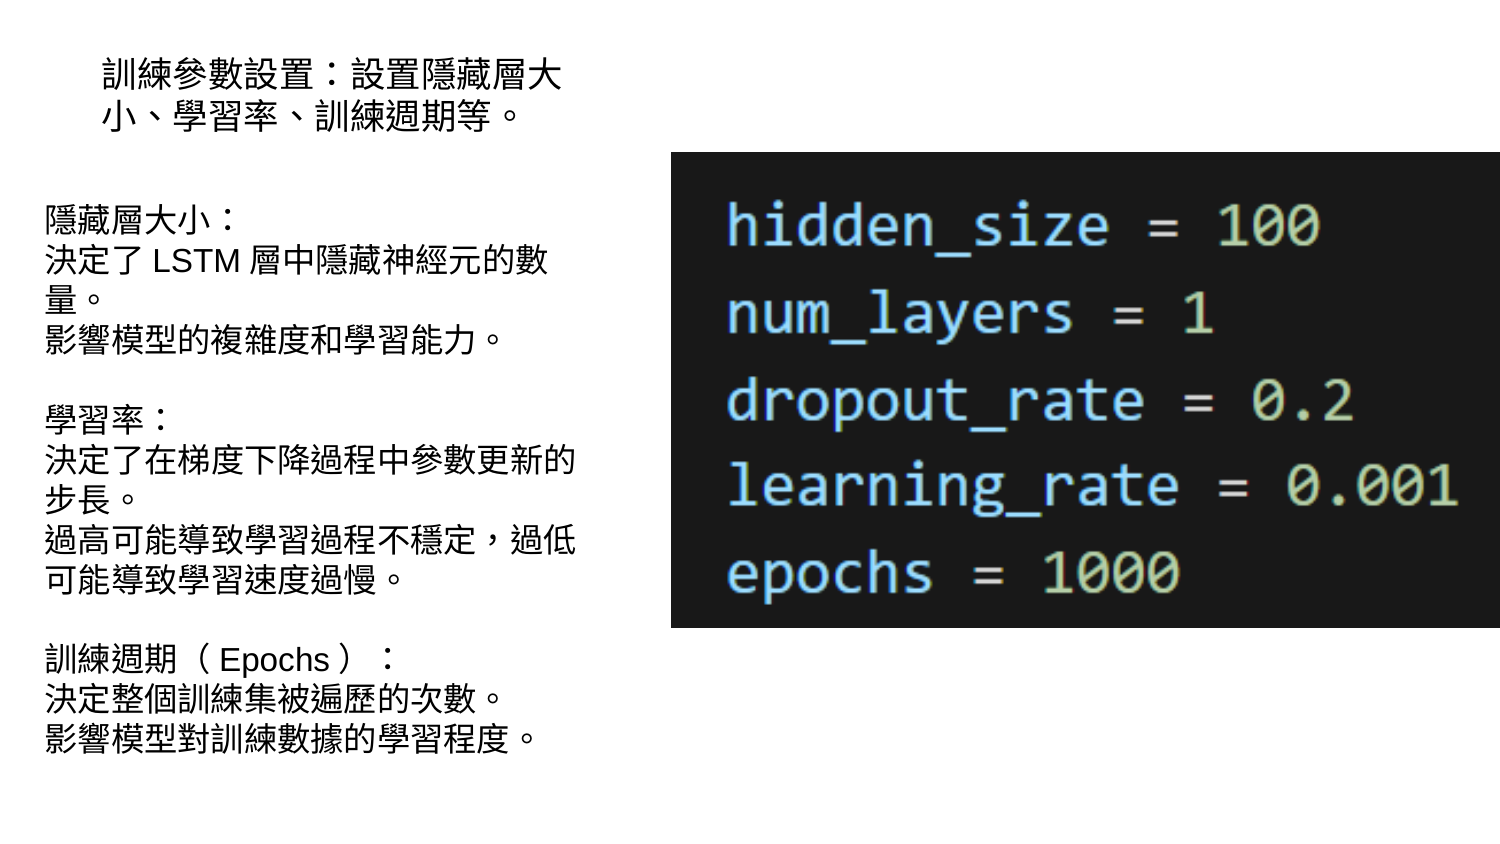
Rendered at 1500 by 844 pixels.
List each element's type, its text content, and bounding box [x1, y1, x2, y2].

picture [671, 152, 1500, 629]
text_box 訓練參數設置：設置隱藏層大小、學習率、訓練週期等。 [86, 36, 579, 152]
text_box 隱藏層大小： 決定了LSTM層中隱藏神經元的數量。 影響模型的複雜度和學習能力。 學習率： 決定了在梯度下降過程中參數更新的步長。 過高可能導致學習過程不穩定，過低可能導致學習速度過慢。 訓練週期（Epochs）： 決定整個訓練集被遍歷的次數。 影響模型對訓練數據的學習程度。 [29, 184, 598, 774]
